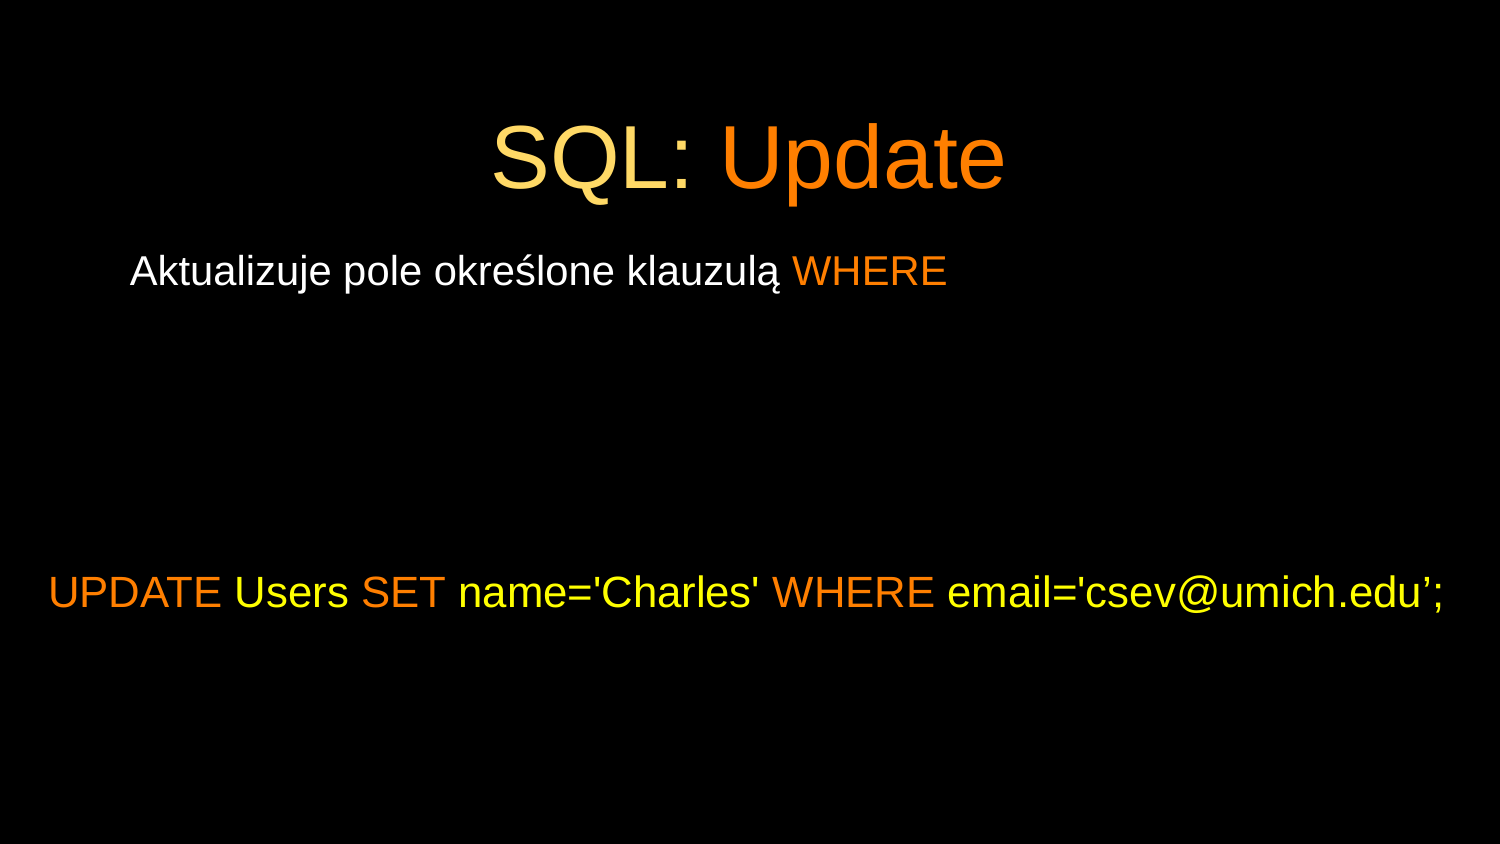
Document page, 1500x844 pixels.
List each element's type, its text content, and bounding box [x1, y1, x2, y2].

list Aktualizuje pole określone klauzulą WHERE [106, 240, 1393, 378]
title SQL: Update [106, 71, 1393, 235]
text_box UPDATE Users SET name='Charles' WHERE email='csev@umich.edu’; [20, 517, 1473, 662]
